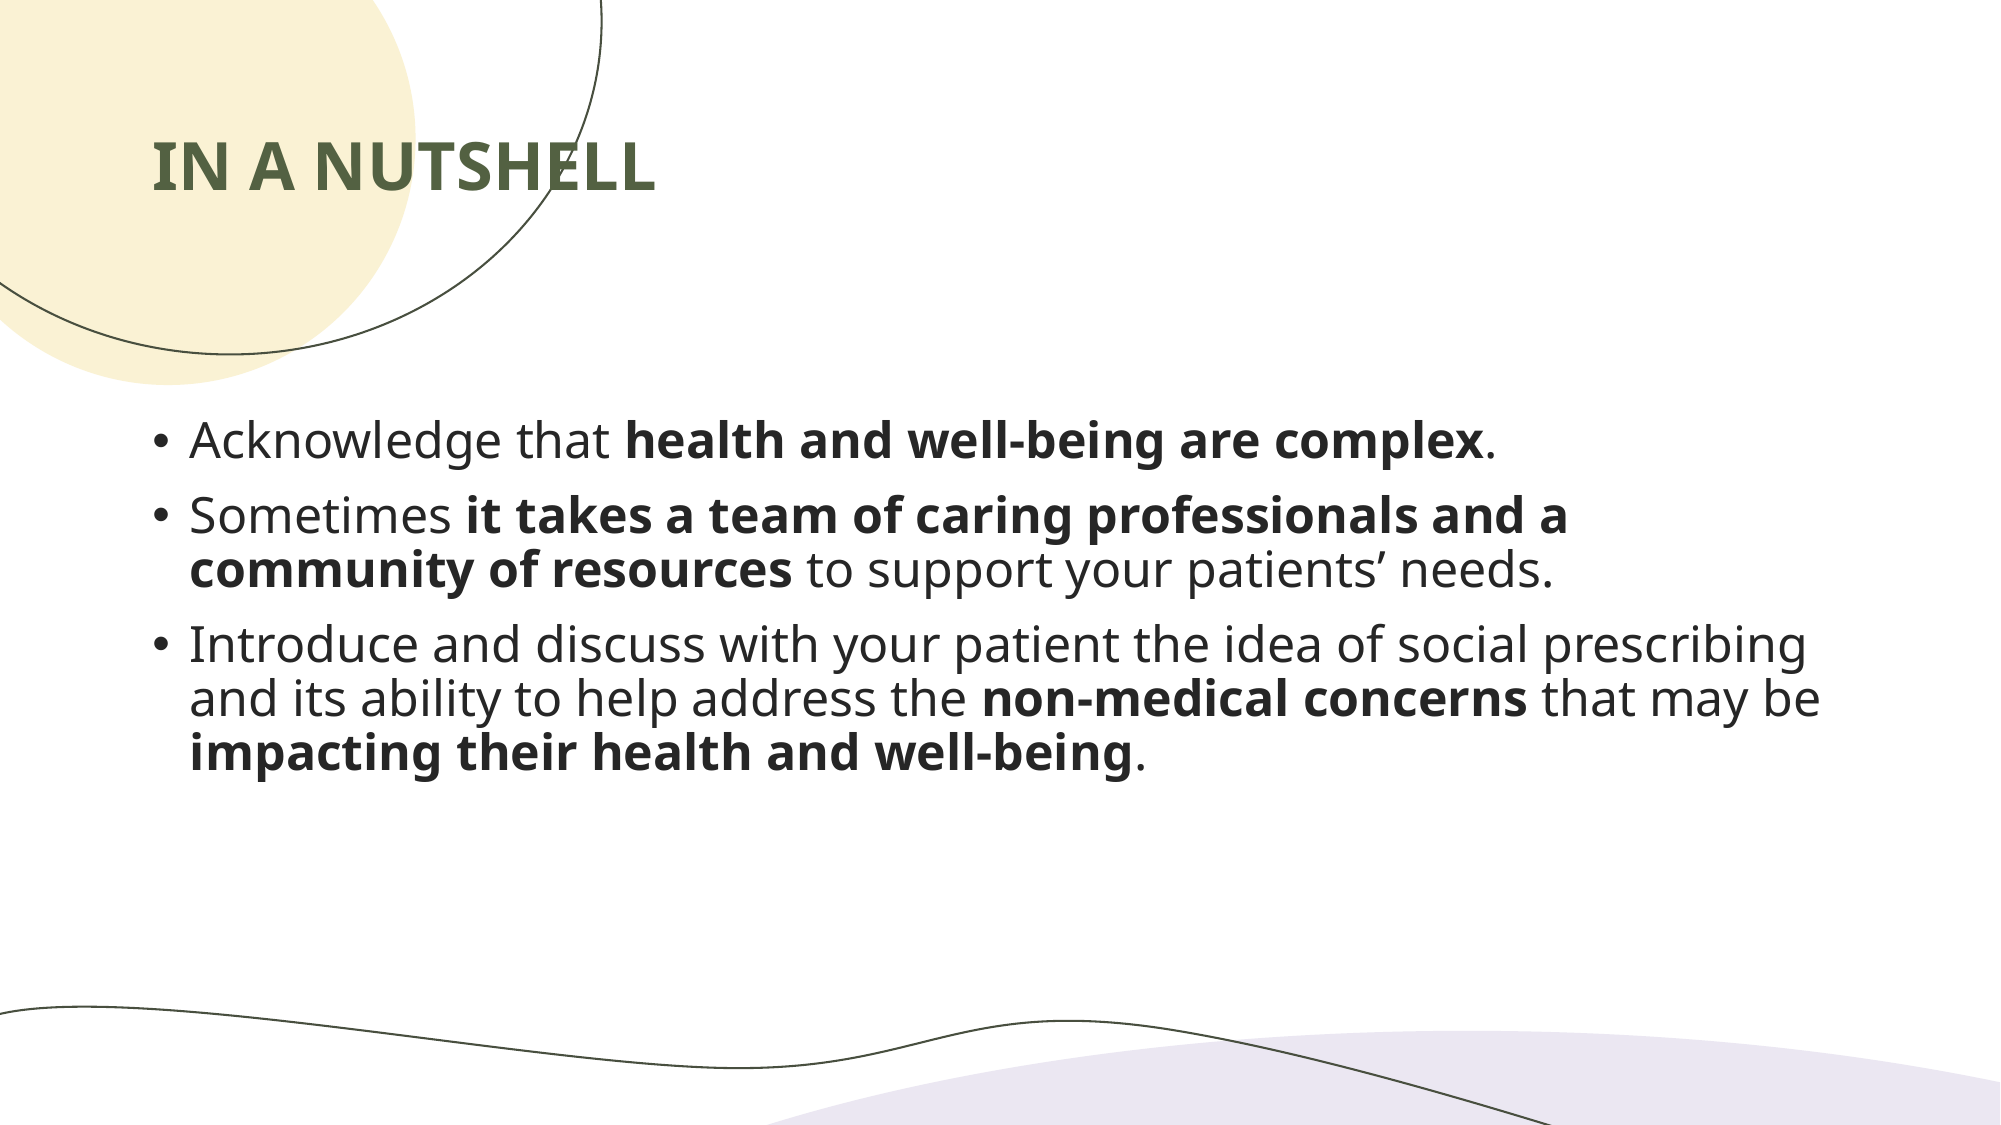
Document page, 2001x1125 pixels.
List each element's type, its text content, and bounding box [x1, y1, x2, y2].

title IN A NUTSHELL [137, 59, 1863, 278]
list Acknowledge that health and well-being are complex. Sometimes it takes a team of caring professionals and a community of resources to support your patients’ needs. Introduce and discuss with your patient the idea of social prescribing and its ability to help address the non-medical concerns that may be impacting their health and well-being. [137, 408, 1863, 997]
